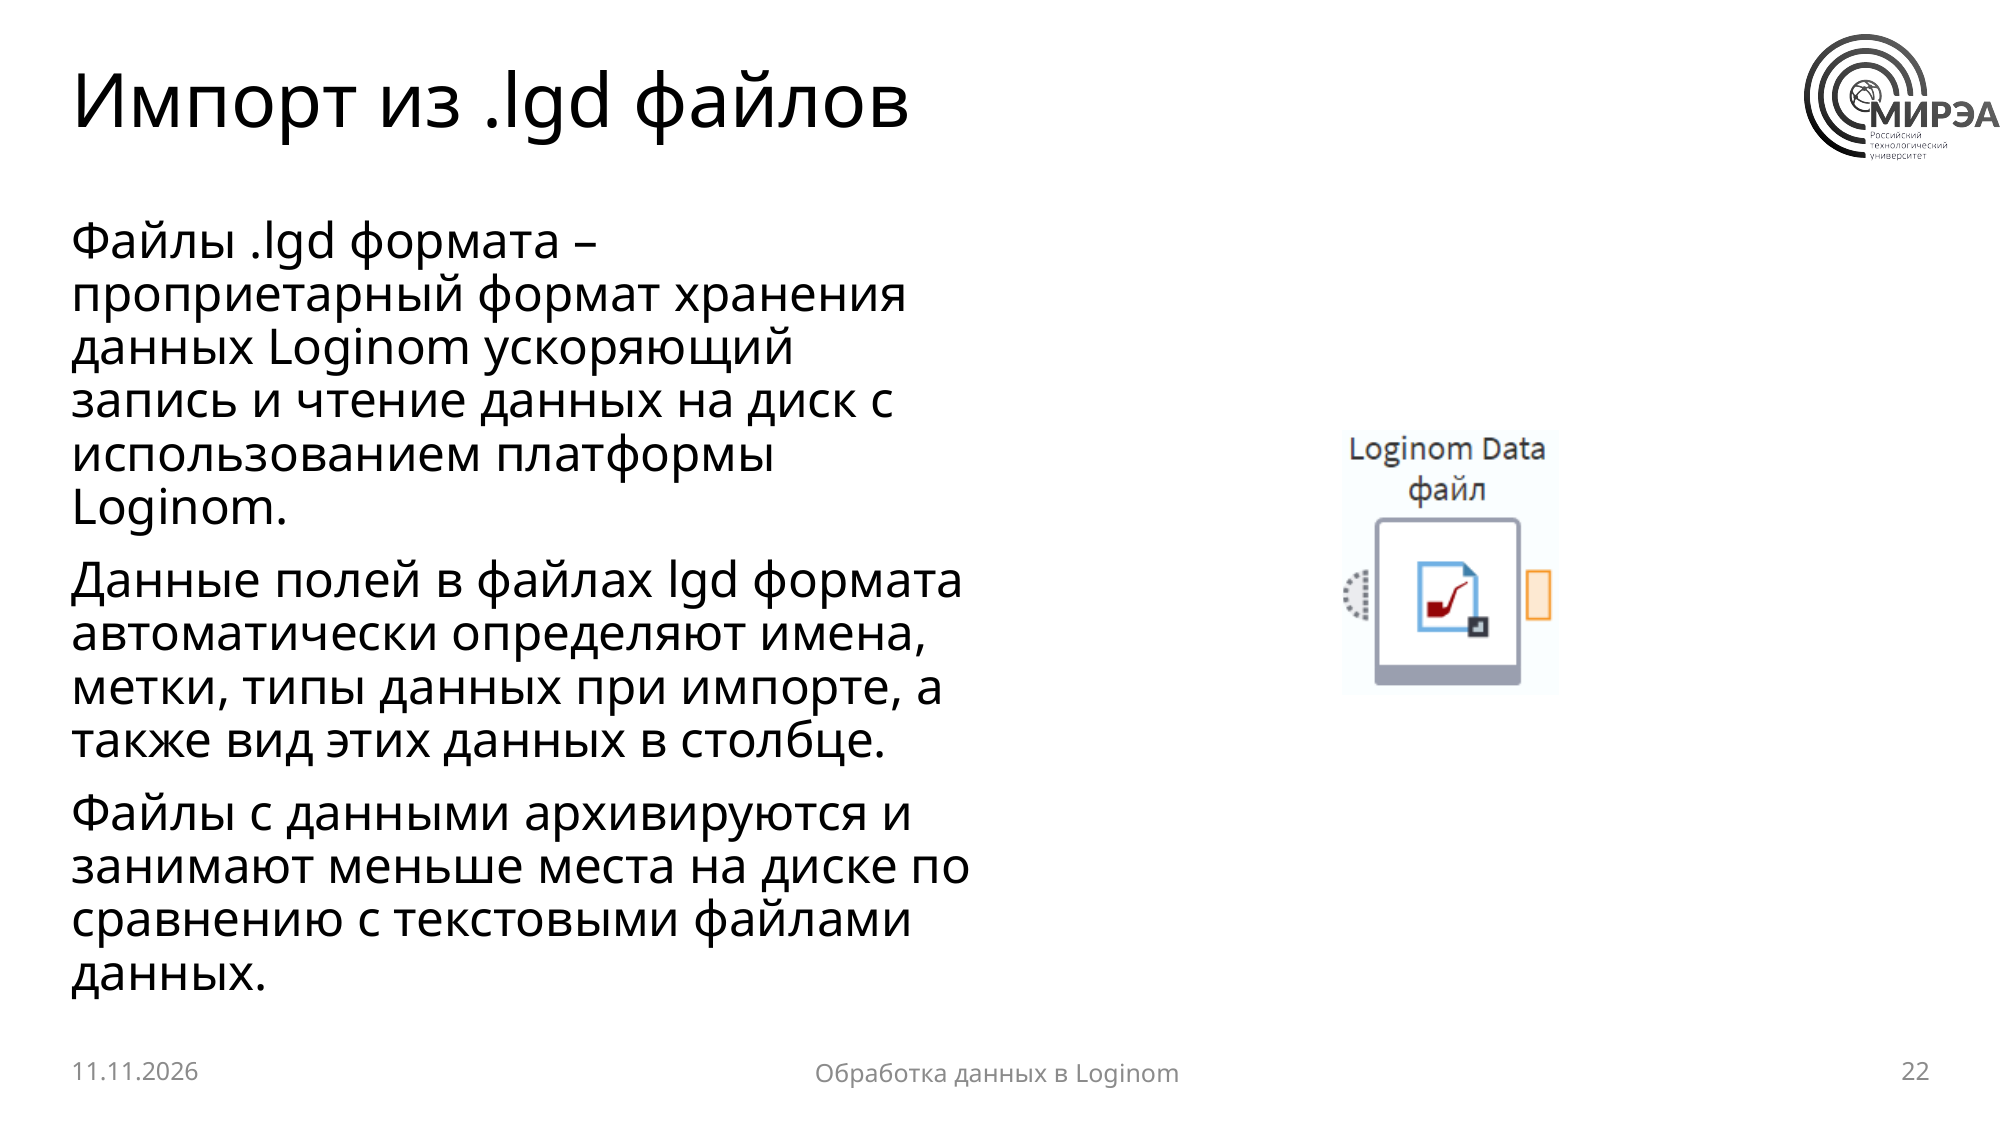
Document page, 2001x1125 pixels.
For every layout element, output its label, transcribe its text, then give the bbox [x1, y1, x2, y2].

title Импорт из .lgd файлов [56, 22, 1792, 185]
footer Обработка данных в Loginom [572, 1042, 1423, 1103]
picture [1804, 34, 2000, 161]
slide_number 22 [1494, 1042, 1945, 1103]
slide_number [56, 1042, 507, 1103]
list Файлы .lgd формата – проприетарный формат хранения данных Loginom ускоряющий запись и чтение данных на диск с использованием платформы Loginom. Данные полей в файлах lgd формата автоматически определяют имена, метки, типы данных при импорте, а также вид этих данных в столбце. Файлы с данными архивируются и занимают меньше места на диске по сравнению с текстовыми файлами данных. [56, 208, 989, 1023]
picture [1342, 430, 1559, 695]
